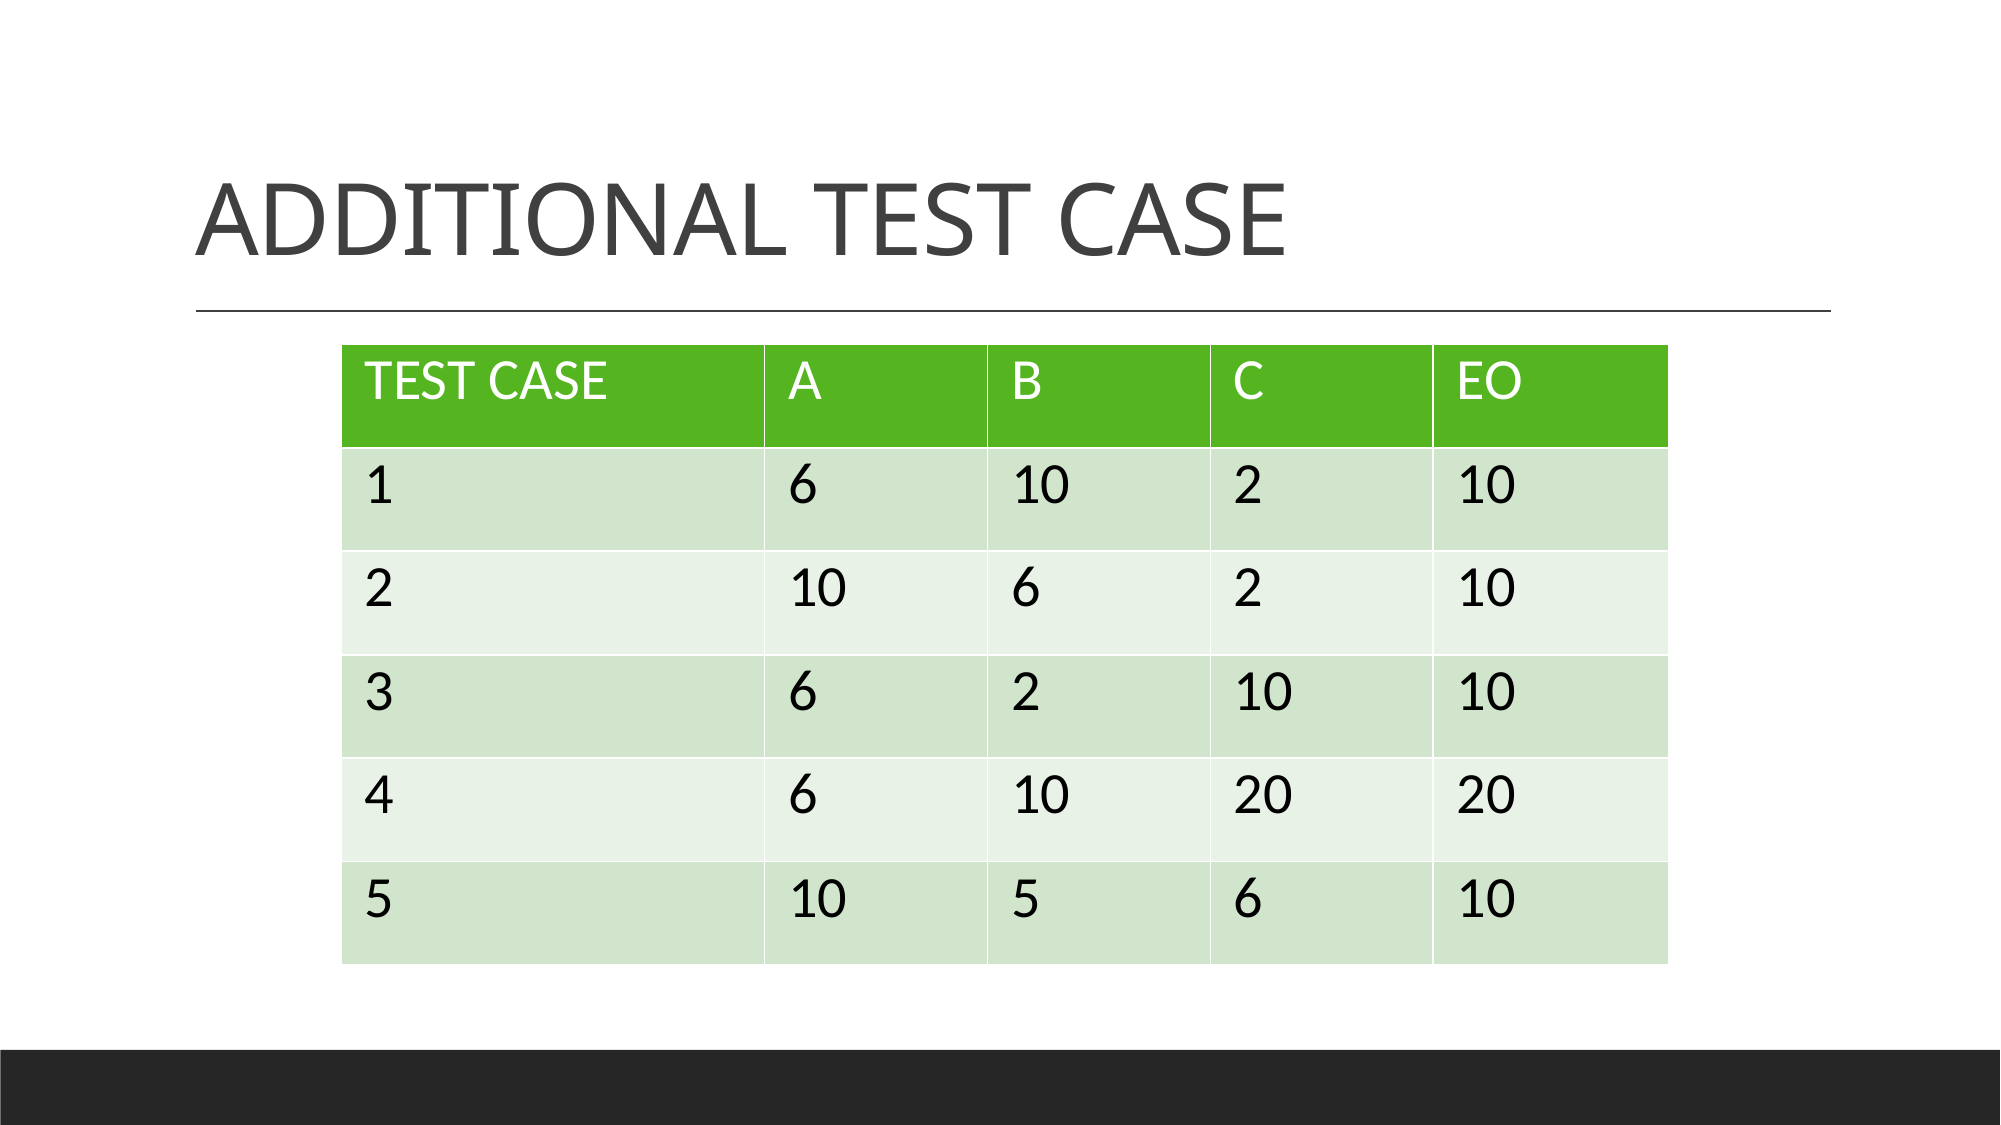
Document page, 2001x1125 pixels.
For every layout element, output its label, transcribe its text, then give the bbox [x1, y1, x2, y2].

table_cell 5 [342, 862, 764, 964]
table_header TEST CASE [342, 345, 764, 447]
table_cell 6 [1211, 862, 1432, 964]
table_cell 10 [988, 759, 1210, 861]
table_header B [988, 345, 1210, 447]
table_cell 2 [1211, 449, 1432, 550]
table_cell 20 [1211, 759, 1432, 861]
table_cell 10 [1211, 656, 1432, 757]
table_cell 4 [342, 759, 764, 861]
table_cell 6 [765, 449, 987, 550]
table_cell 5 [988, 862, 1210, 964]
table_cell 6 [988, 552, 1210, 654]
table_cell 10 [1434, 552, 1668, 654]
table_cell 6 [765, 759, 987, 861]
table_cell 10 [1434, 862, 1668, 964]
table_cell 2 [988, 656, 1210, 757]
table_cell 10 [765, 862, 987, 964]
table_cell 2 [1211, 552, 1432, 654]
table_cell 20 [1434, 759, 1668, 861]
table_header A [765, 345, 987, 447]
table_cell 6 [765, 656, 987, 757]
table_header C [1211, 345, 1432, 447]
table_cell 2 [342, 552, 764, 654]
table_header EO [1434, 345, 1668, 447]
table_cell 10 [1434, 656, 1668, 757]
table_cell 3 [342, 656, 764, 757]
table_cell 1 [342, 449, 764, 550]
title ADDITIONAL TEST CASE [180, 47, 1830, 285]
table_cell 10 [765, 552, 987, 654]
table_cell 10 [988, 449, 1210, 550]
table_cell 10 [1434, 449, 1668, 550]
